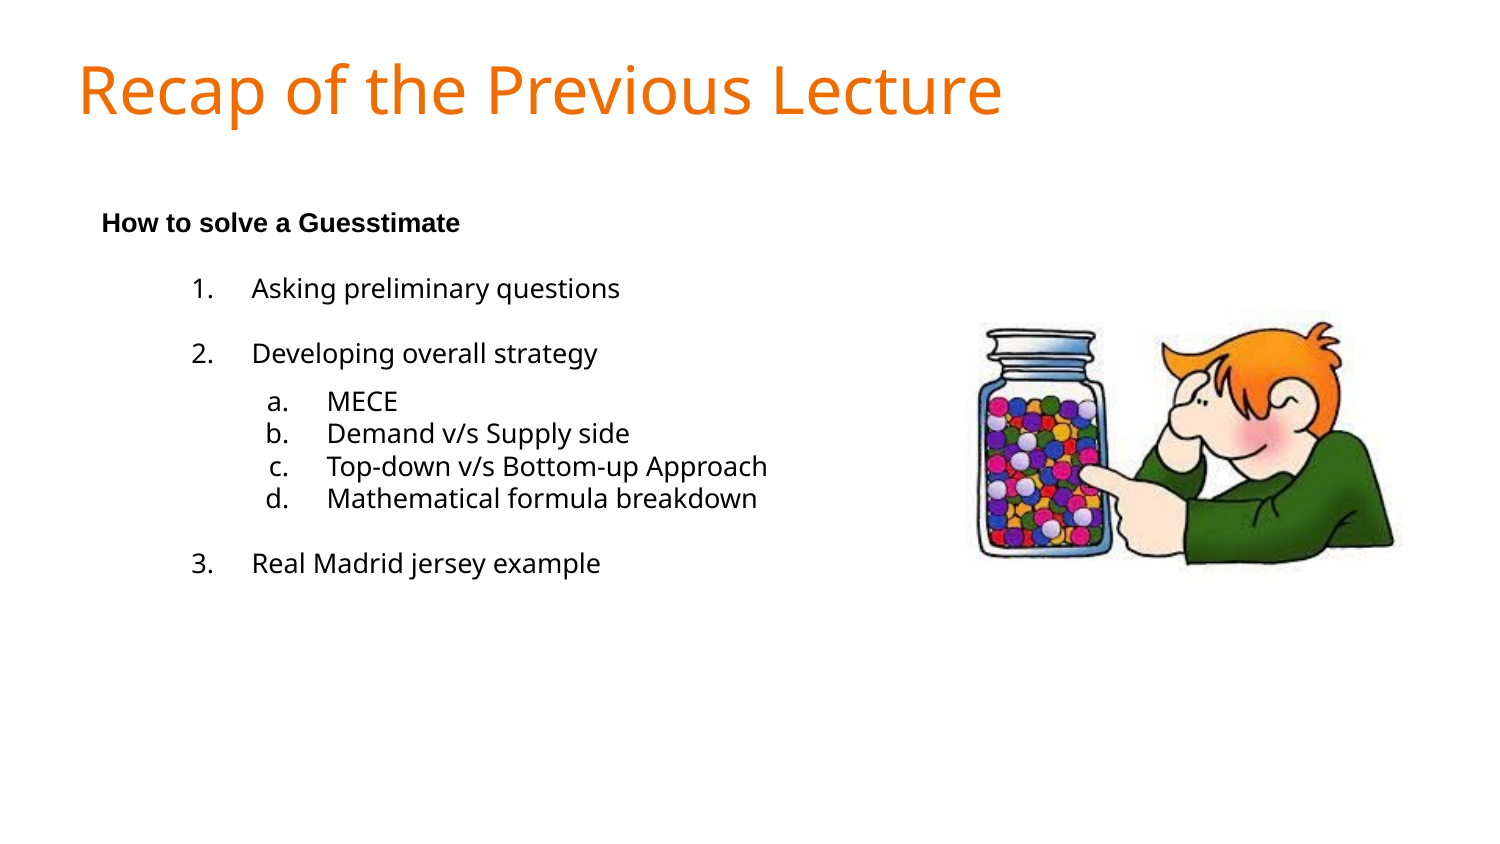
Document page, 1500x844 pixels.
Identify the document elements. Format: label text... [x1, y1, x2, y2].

title Recap of the Previous Lecture [75, 44, 1217, 189]
text_box How to solve a Guesstimate Asking preliminary questions Developing overall strategy MECE Demand v/s Supply side Top-down v/s Bottom-up Approach Mathematical formula breakdown Real Madrid jersey example [99, 203, 771, 579]
picture [966, 309, 1403, 584]
